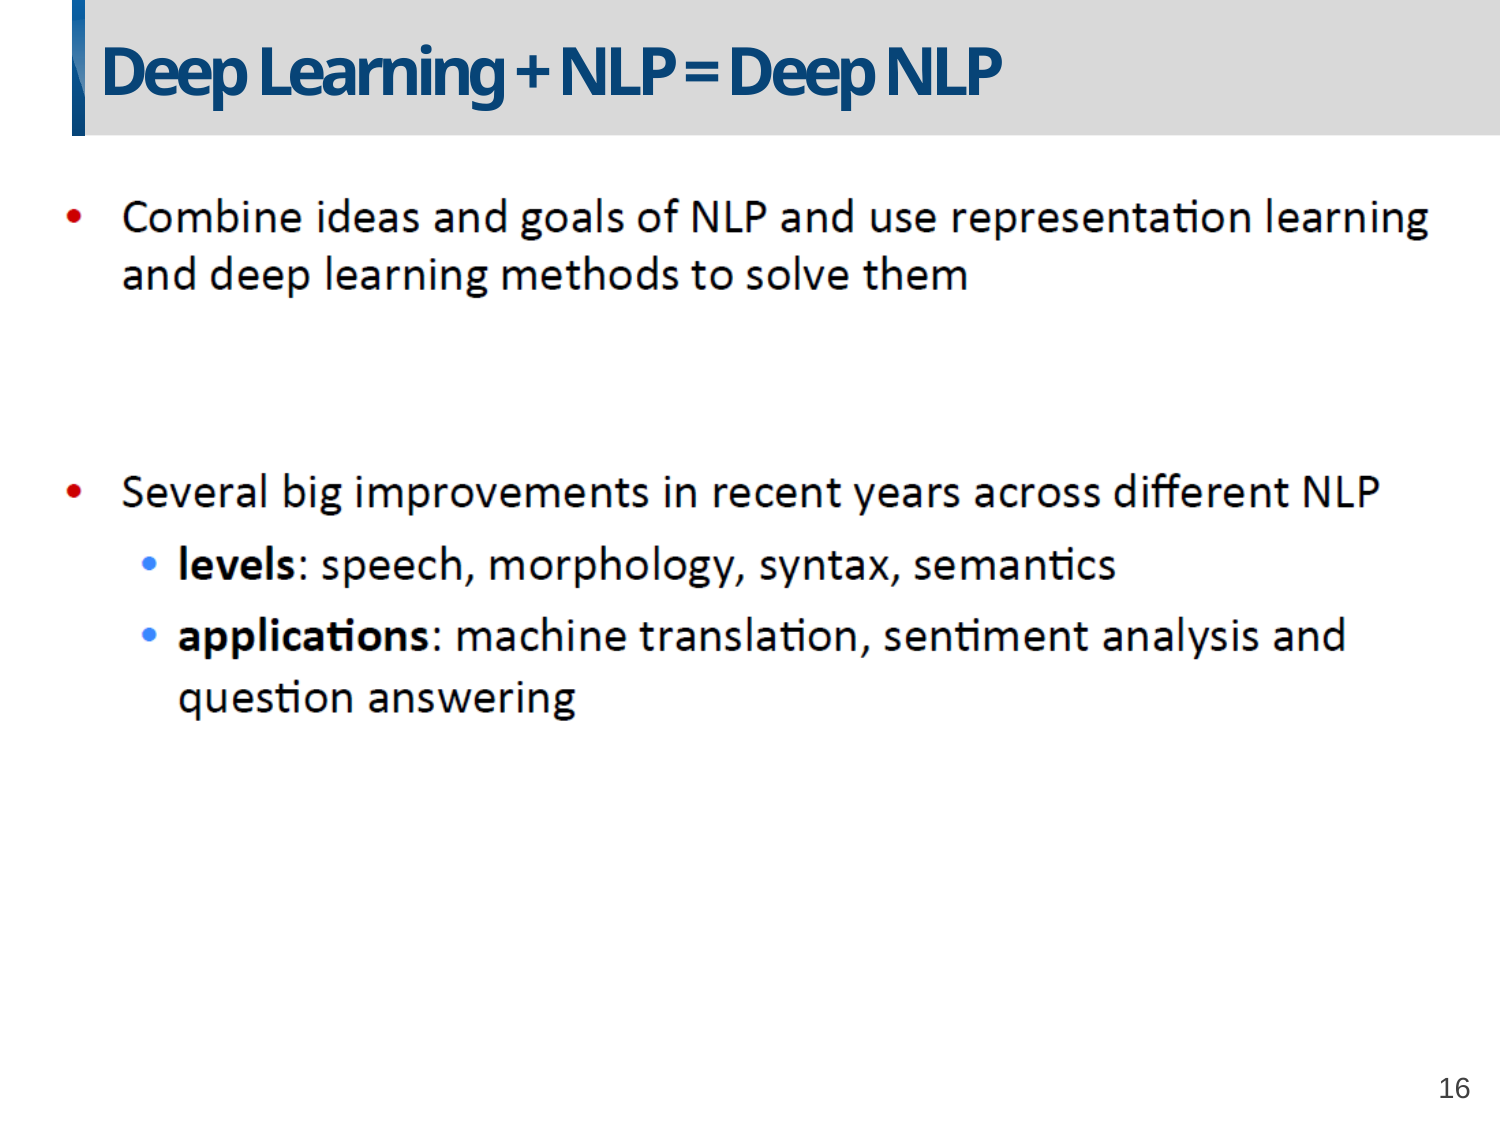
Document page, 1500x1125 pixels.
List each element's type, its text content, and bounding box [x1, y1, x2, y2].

picture [0, 175, 1500, 751]
list Deep Learning + NLP = Deep NLP [84, 27, 1439, 111]
